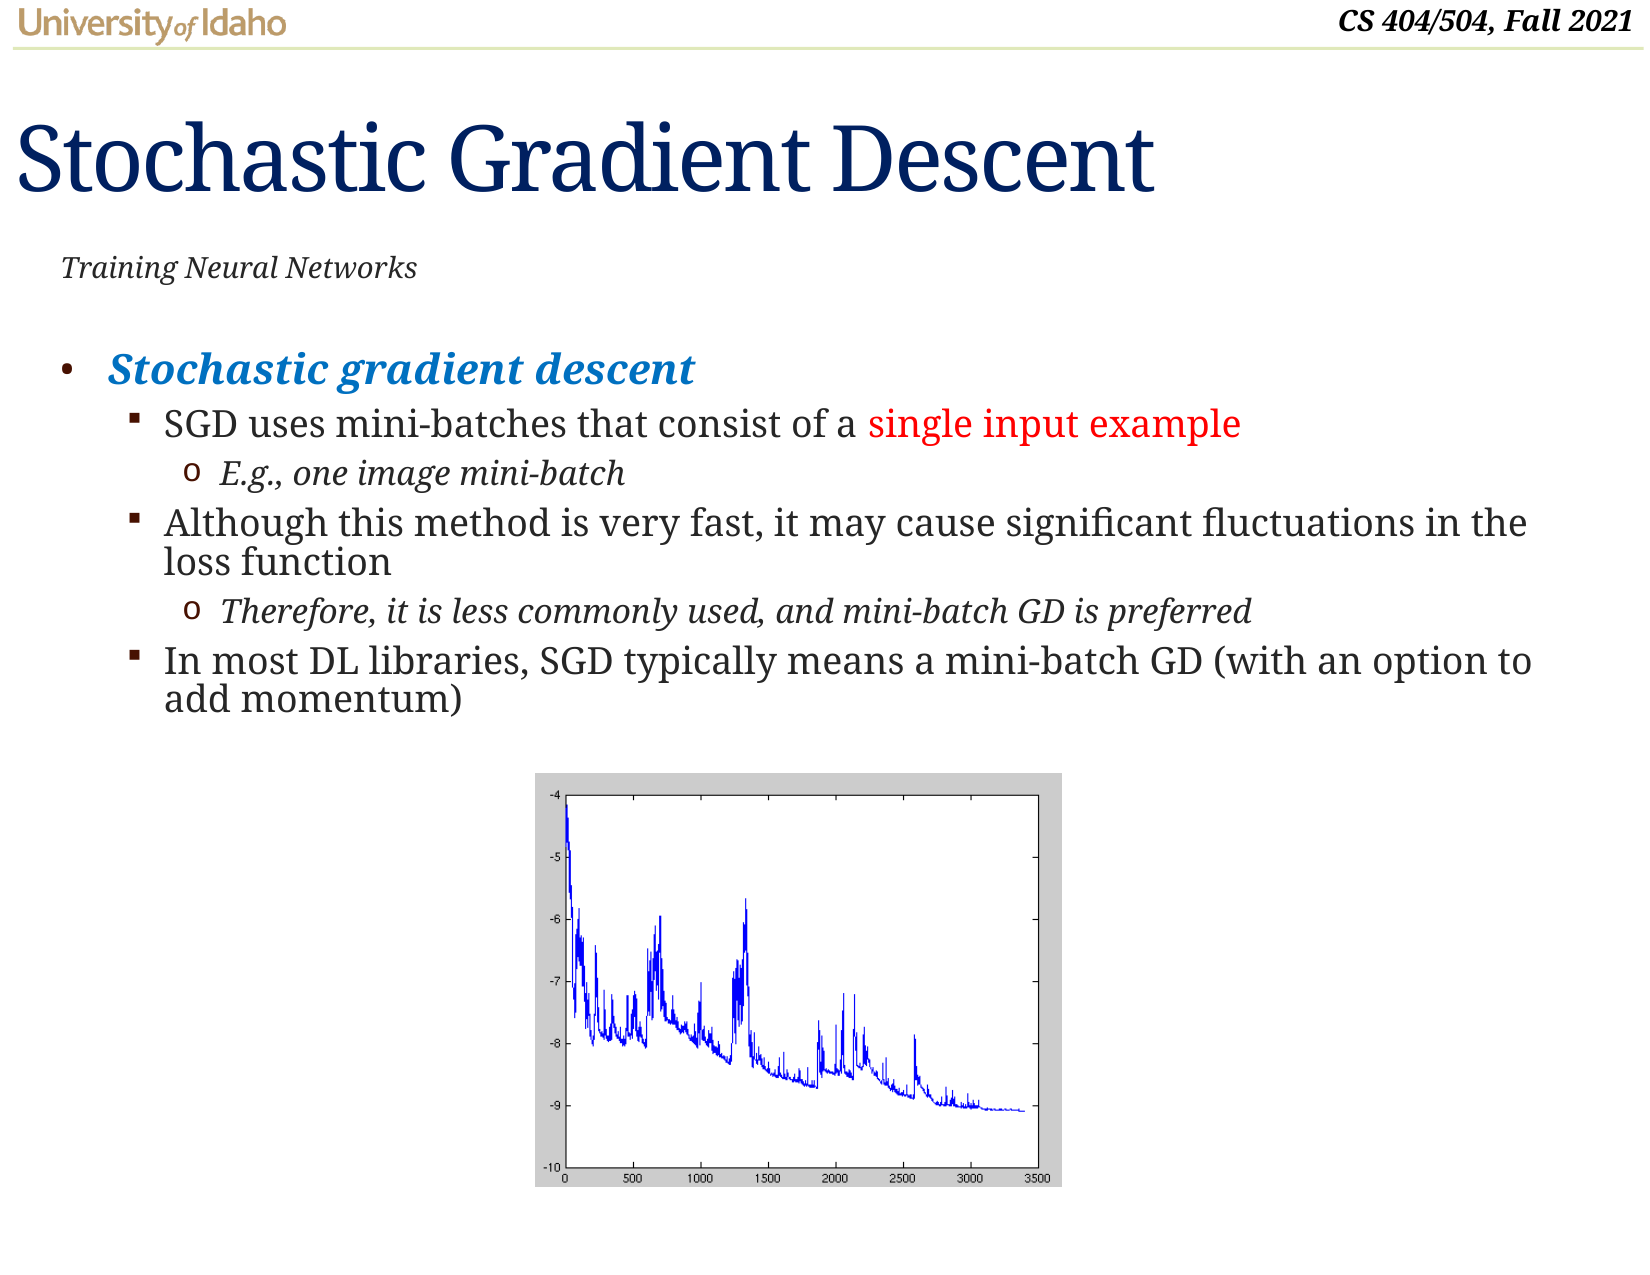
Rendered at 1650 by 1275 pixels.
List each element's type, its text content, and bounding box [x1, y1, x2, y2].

picture [535, 773, 1062, 1187]
list Stochastic gradient descent SGD uses mini-batches that consist of a single input example E.g., one image mini-batch Although this method is very fast, it may cause significant fluctuations in the loss function Therefore, it is less commonly used, and mini-batch GD is preferred In most DL libraries, SGD typically means a mini-batch GD (with an option to add momentum) [45, 342, 1618, 1224]
picture [19, 8, 286, 46]
title Stochastic Gradient Descent [0, 75, 1650, 248]
list Training Neural Networks [45, 247, 1062, 306]
